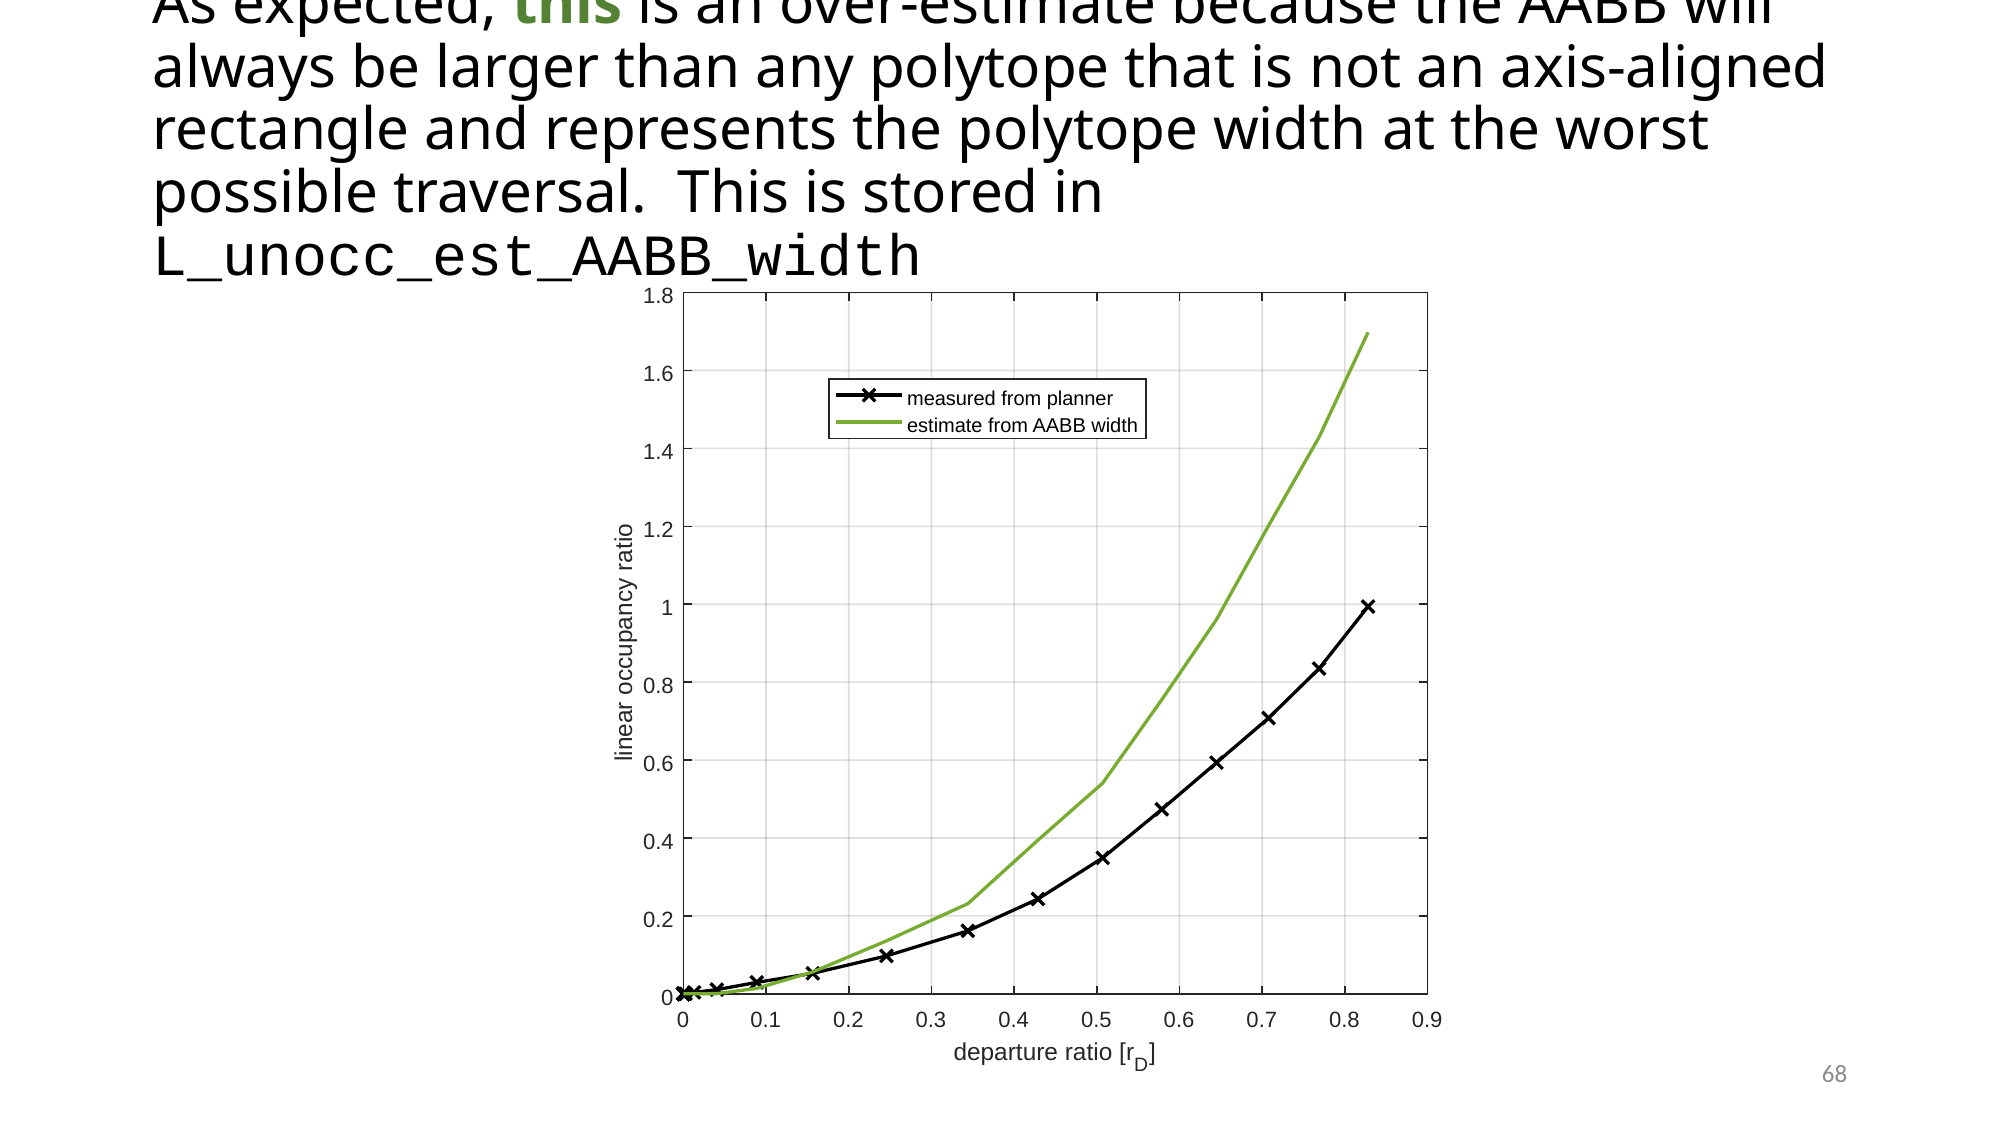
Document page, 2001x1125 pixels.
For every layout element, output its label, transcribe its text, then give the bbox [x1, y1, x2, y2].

title As expected, this is an over-estimate because the AABB will always be larger than any polytope that is not an axis-aligned rectangle and represents the polytope width at the worst possible traversal. This is stored in L_unocc_est_AABB_width [137, 22, 1863, 240]
slide_number 68 [1412, 1042, 1863, 1103]
picture [559, 227, 1518, 1087]
